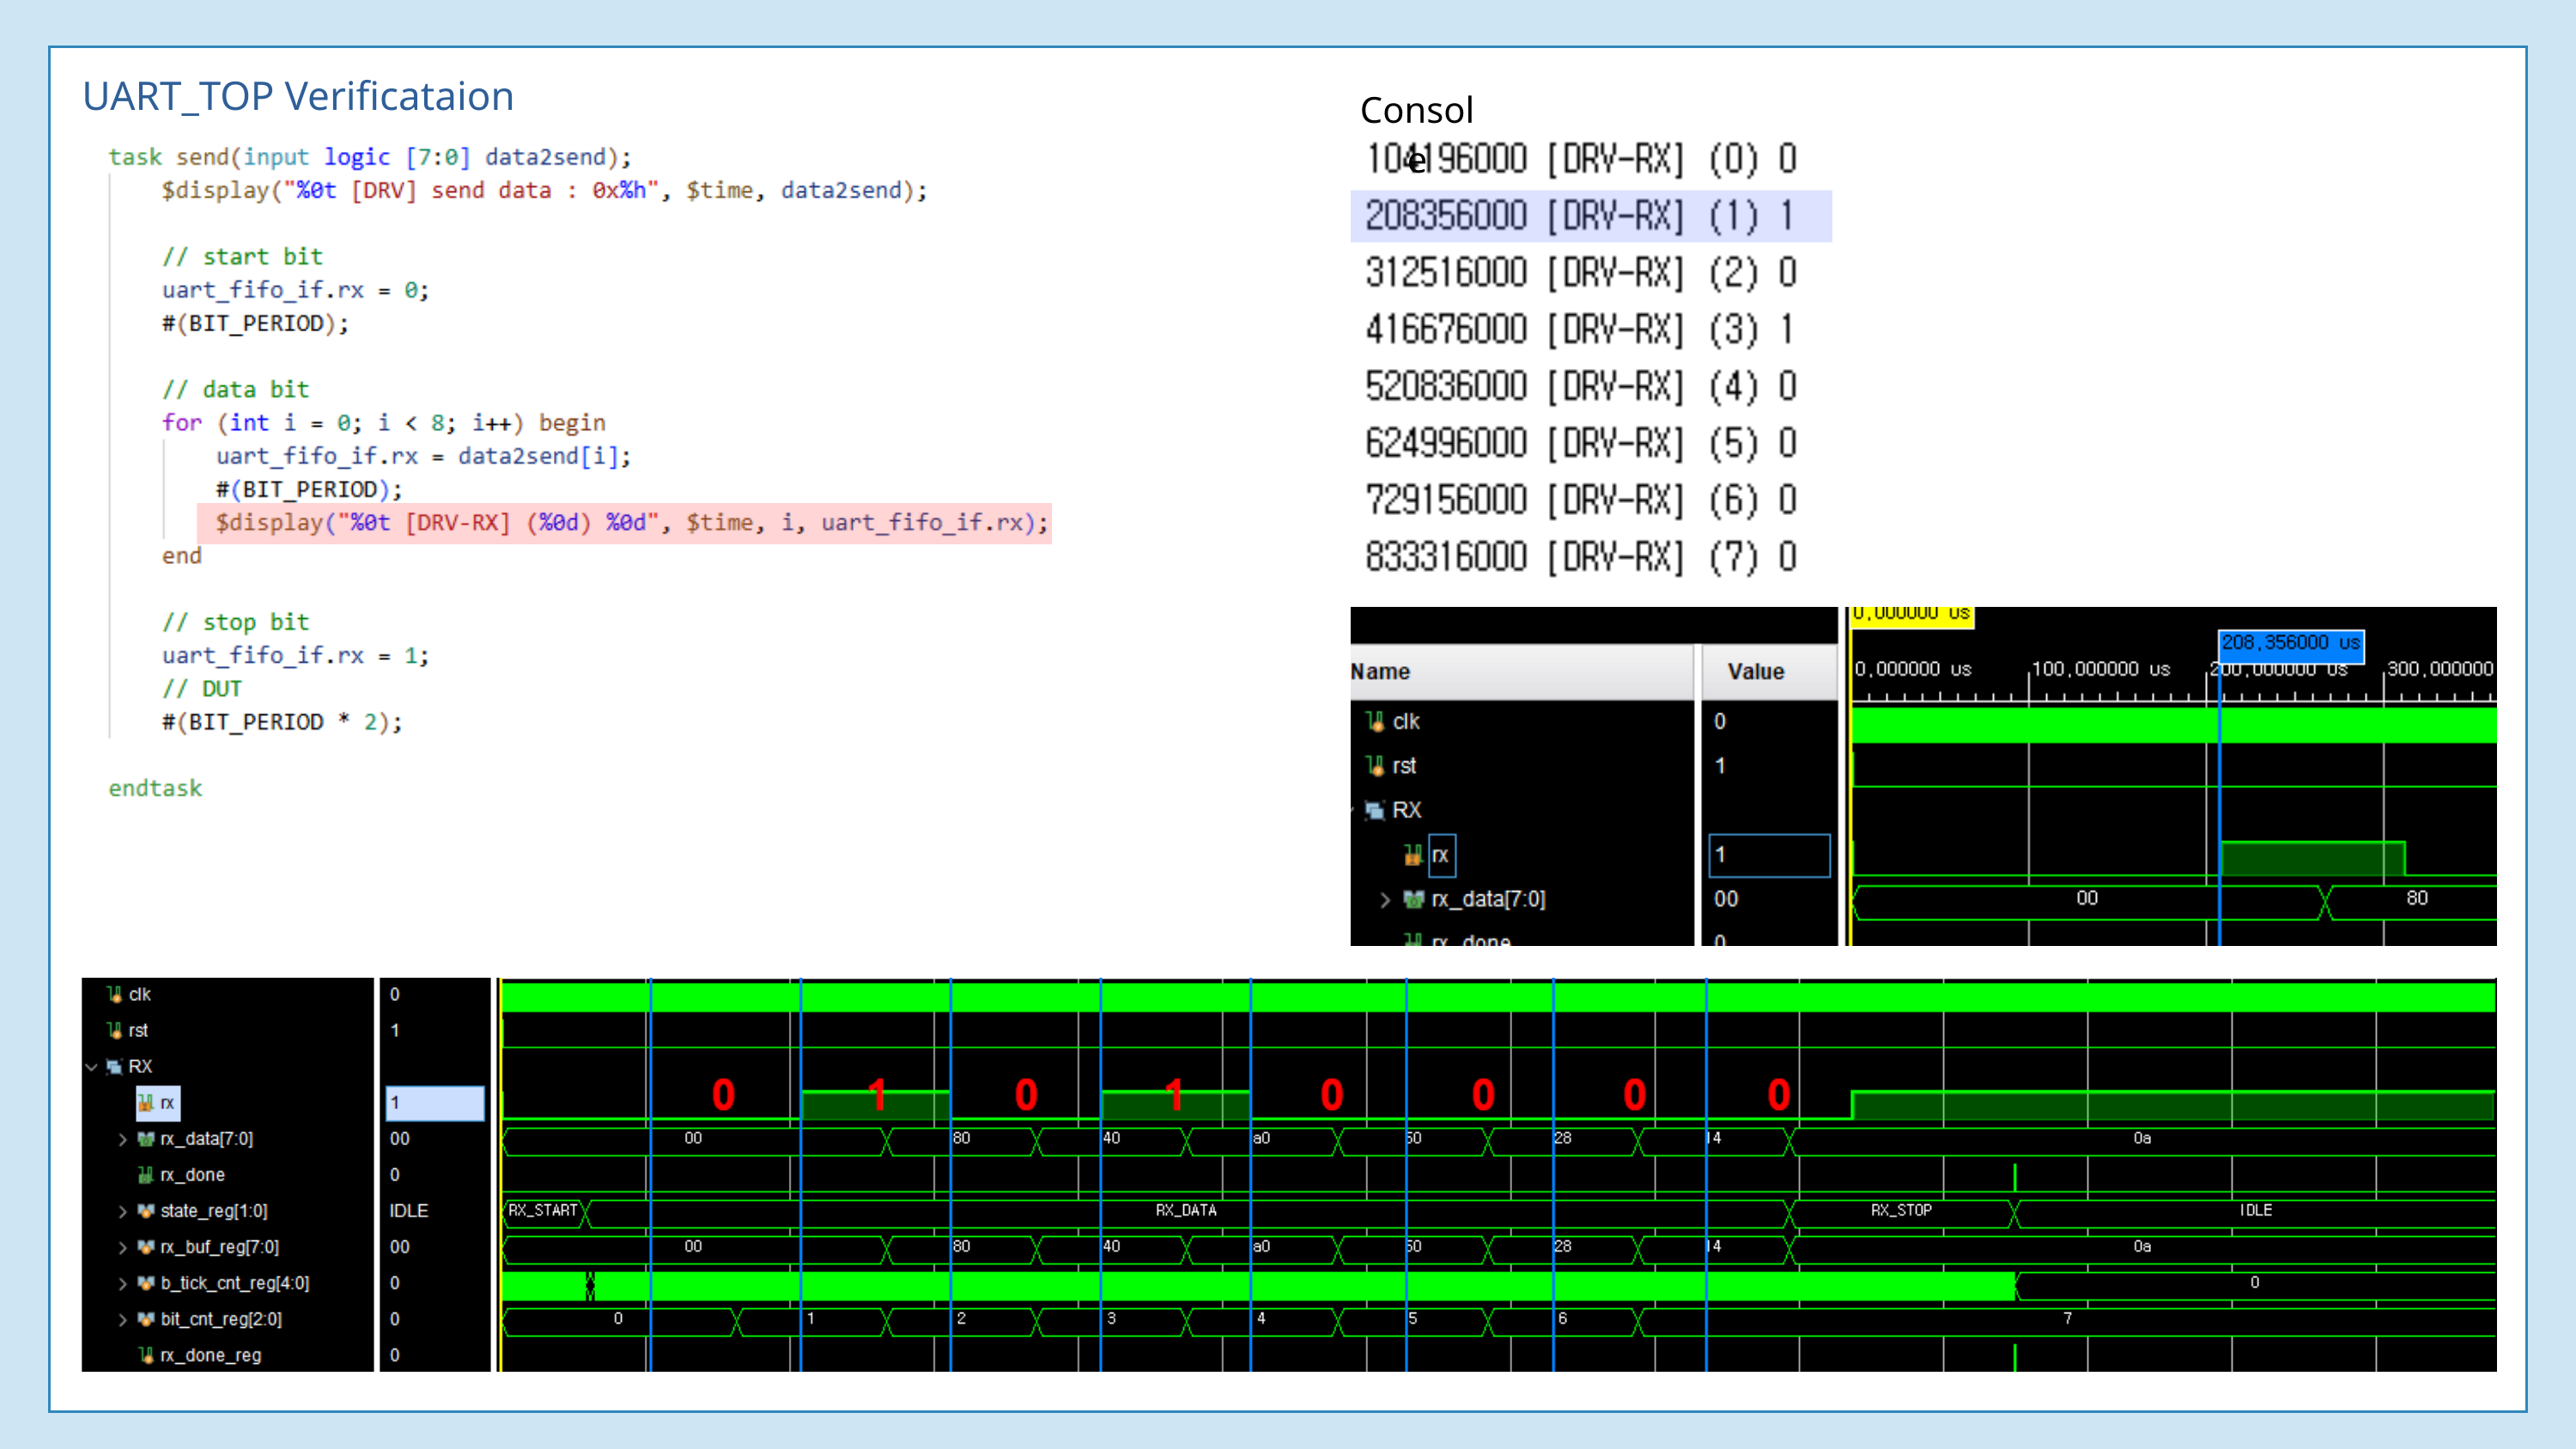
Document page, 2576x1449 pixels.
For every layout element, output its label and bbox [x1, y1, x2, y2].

text_box [102, 144, 1053, 803]
text_box [49, 45, 2527, 1412]
text_box [1350, 190, 1833, 243]
